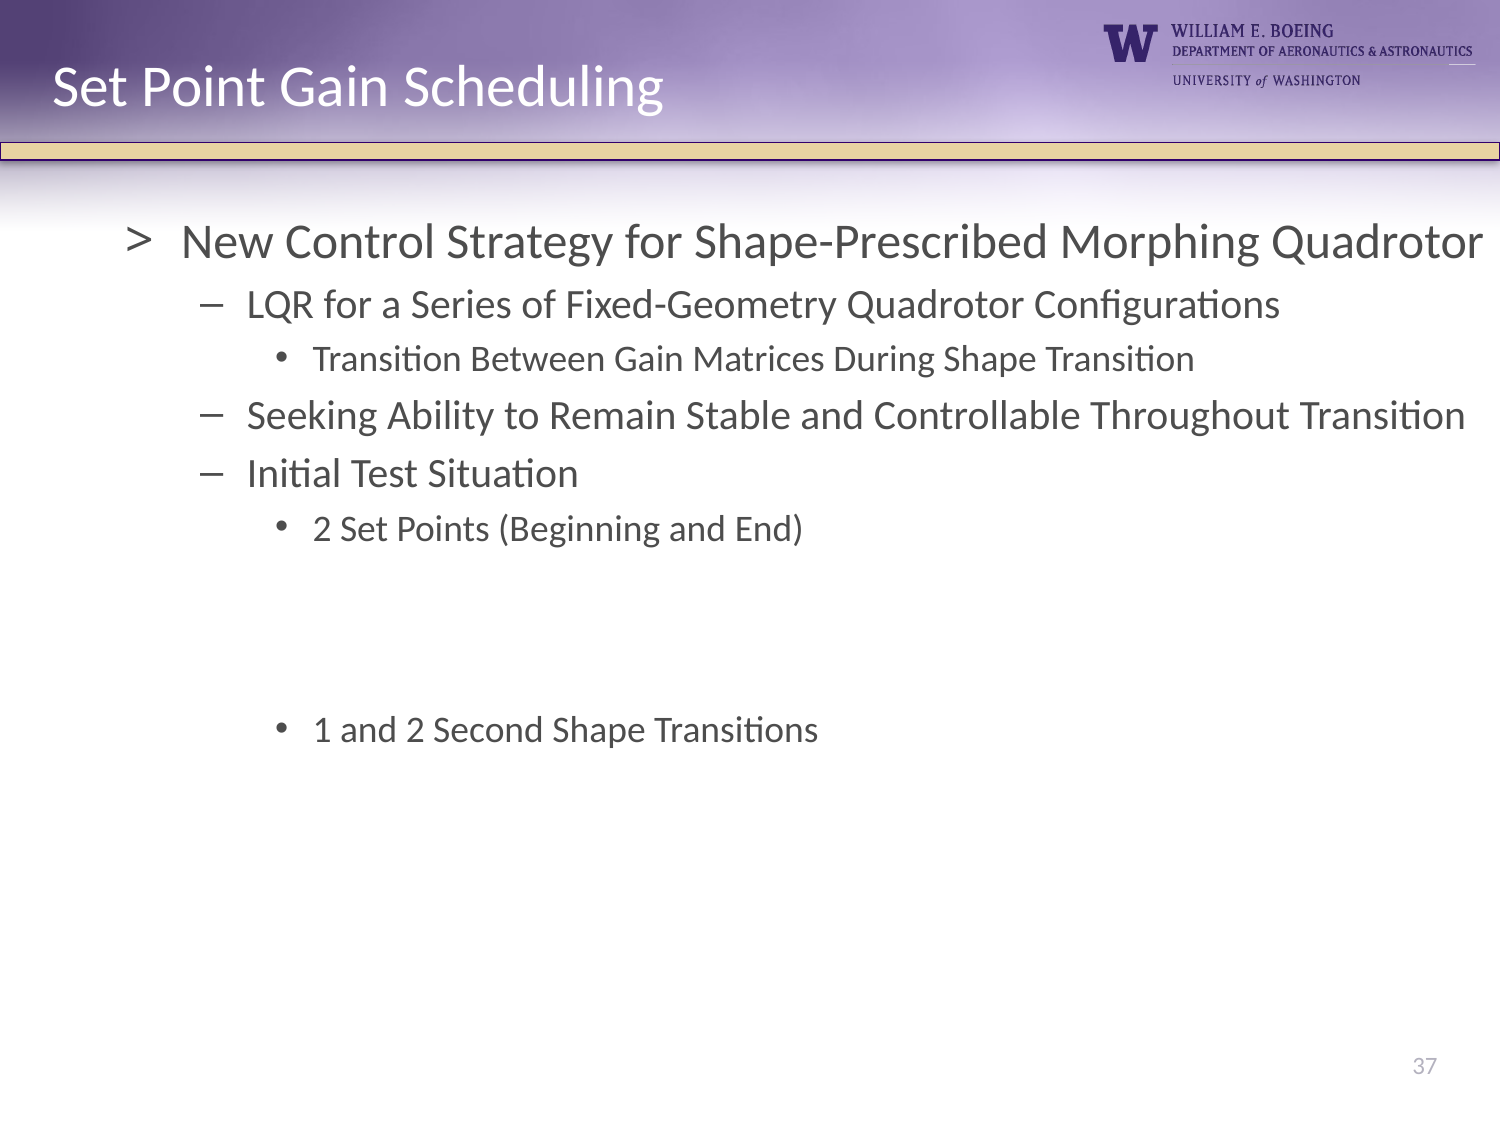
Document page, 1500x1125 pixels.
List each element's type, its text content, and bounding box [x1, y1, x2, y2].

slide_number 37 [1102, 1034, 1453, 1095]
picture [0, 161, 1500, 1125]
picture [0, 0, 1500, 142]
list Set Point Gain Scheduling [37, 48, 1380, 128]
